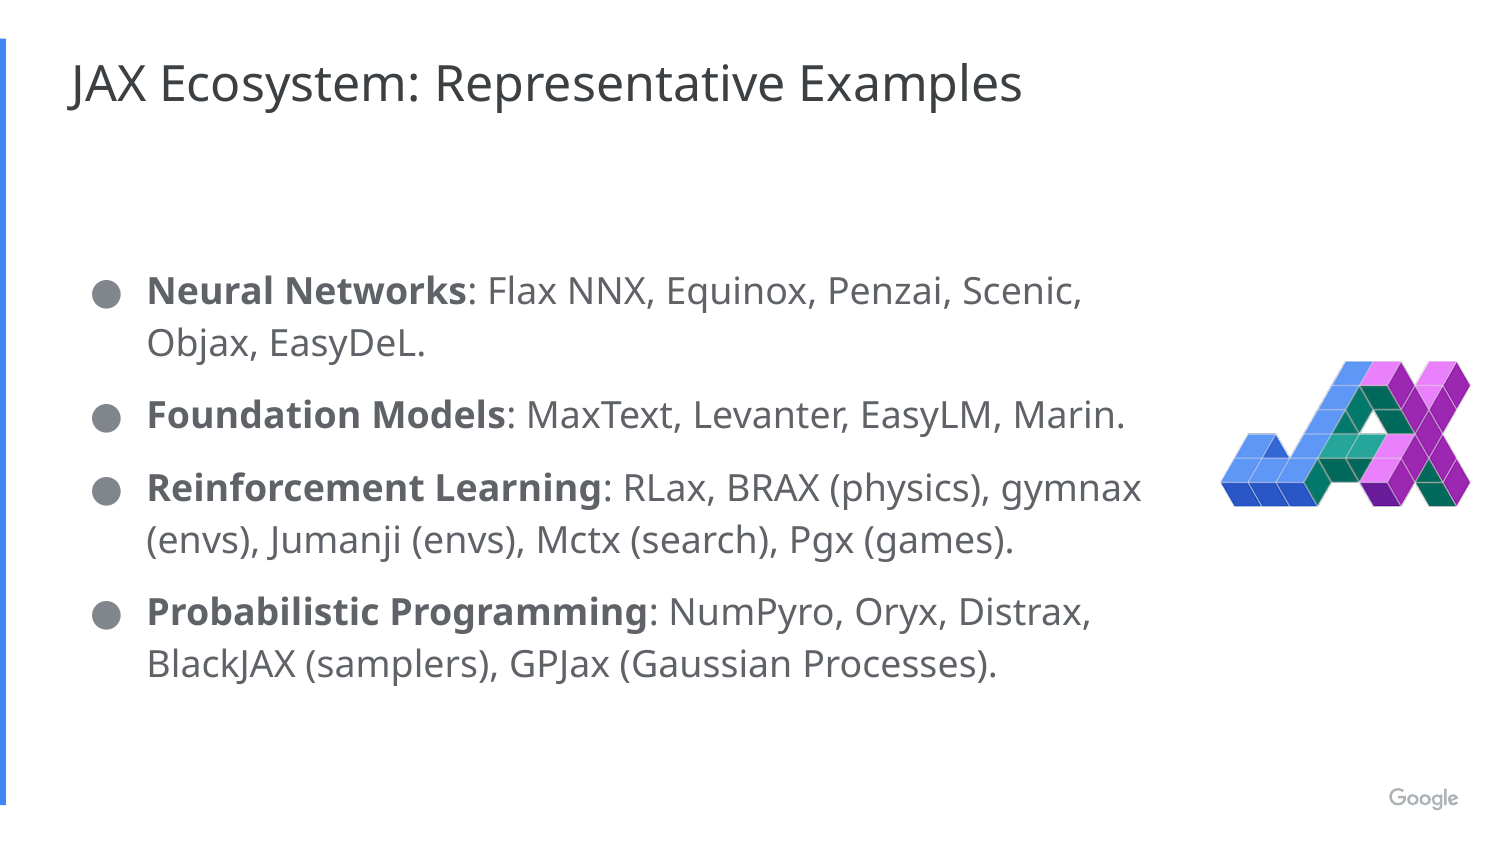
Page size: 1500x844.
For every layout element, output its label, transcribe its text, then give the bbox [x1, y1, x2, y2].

title JAX Ecosystem: Representative Examples [56, 43, 1336, 215]
list Neural Networks: Flax NNX, Equinox, Penzai, Scenic, Objax, EasyDeL. Foundation Models: MaxText, Levanter, EasyLM, Marin. Reinforcement Learning: RLax, BRAX (physics), gymnax (envs), Jumanji (envs), Mctx (search), Pgx (games). Probabilistic Programming: NumPyro, Oryx, Distrax, BlackJAX (samplers), GPJax (Gaussian Processes). [56, 245, 1163, 751]
picture [1220, 361, 1471, 507]
